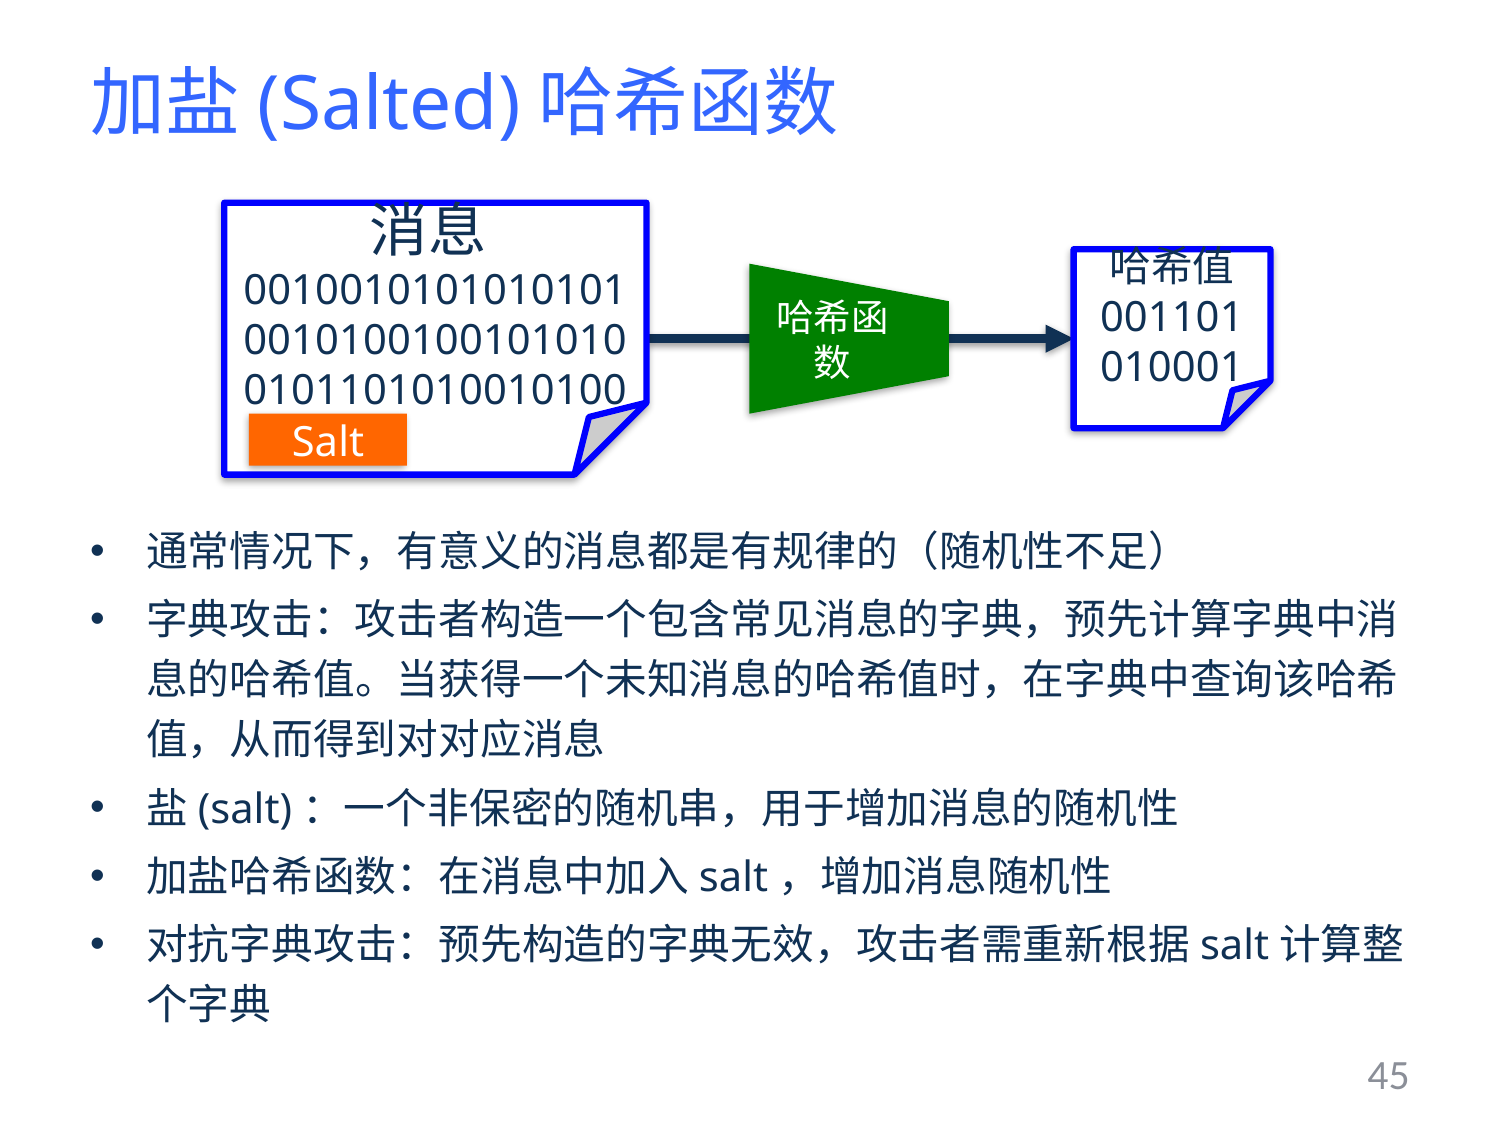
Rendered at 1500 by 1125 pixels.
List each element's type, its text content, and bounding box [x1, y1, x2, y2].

text_box 哈希值 001101010001 [1072, 248, 1272, 429]
text_box 哈希函数 [748, 262, 950, 337]
text_box Salt [248, 413, 408, 466]
text_box 消息001001010101010100101001001010100101101010010100 [223, 201, 648, 476]
list 通常情况下，有意义的消息都是有规律的（随机性不足） 字典攻击：攻击者构造一个包含常见消息的字典，预先计算字典中消息的哈希值。当获得一个未知消息的哈希值时，在字典中查询该哈希值，从而得到对对应消息 盐(salt)：一个非保密的随机串，用于增加消息的随机性 加盐哈希函数：在消息中加入salt，增加消息随机性 对抗字典攻击：预先构造的字典无效，攻击者需重新根据salt计算整个字典 [75, 507, 1425, 1080]
title 加盐(Salted)哈希函数 [75, 6, 1425, 194]
slide_number 45 [1074, 1042, 1425, 1103]
text_box 哈希函数 [748, 346, 950, 415]
